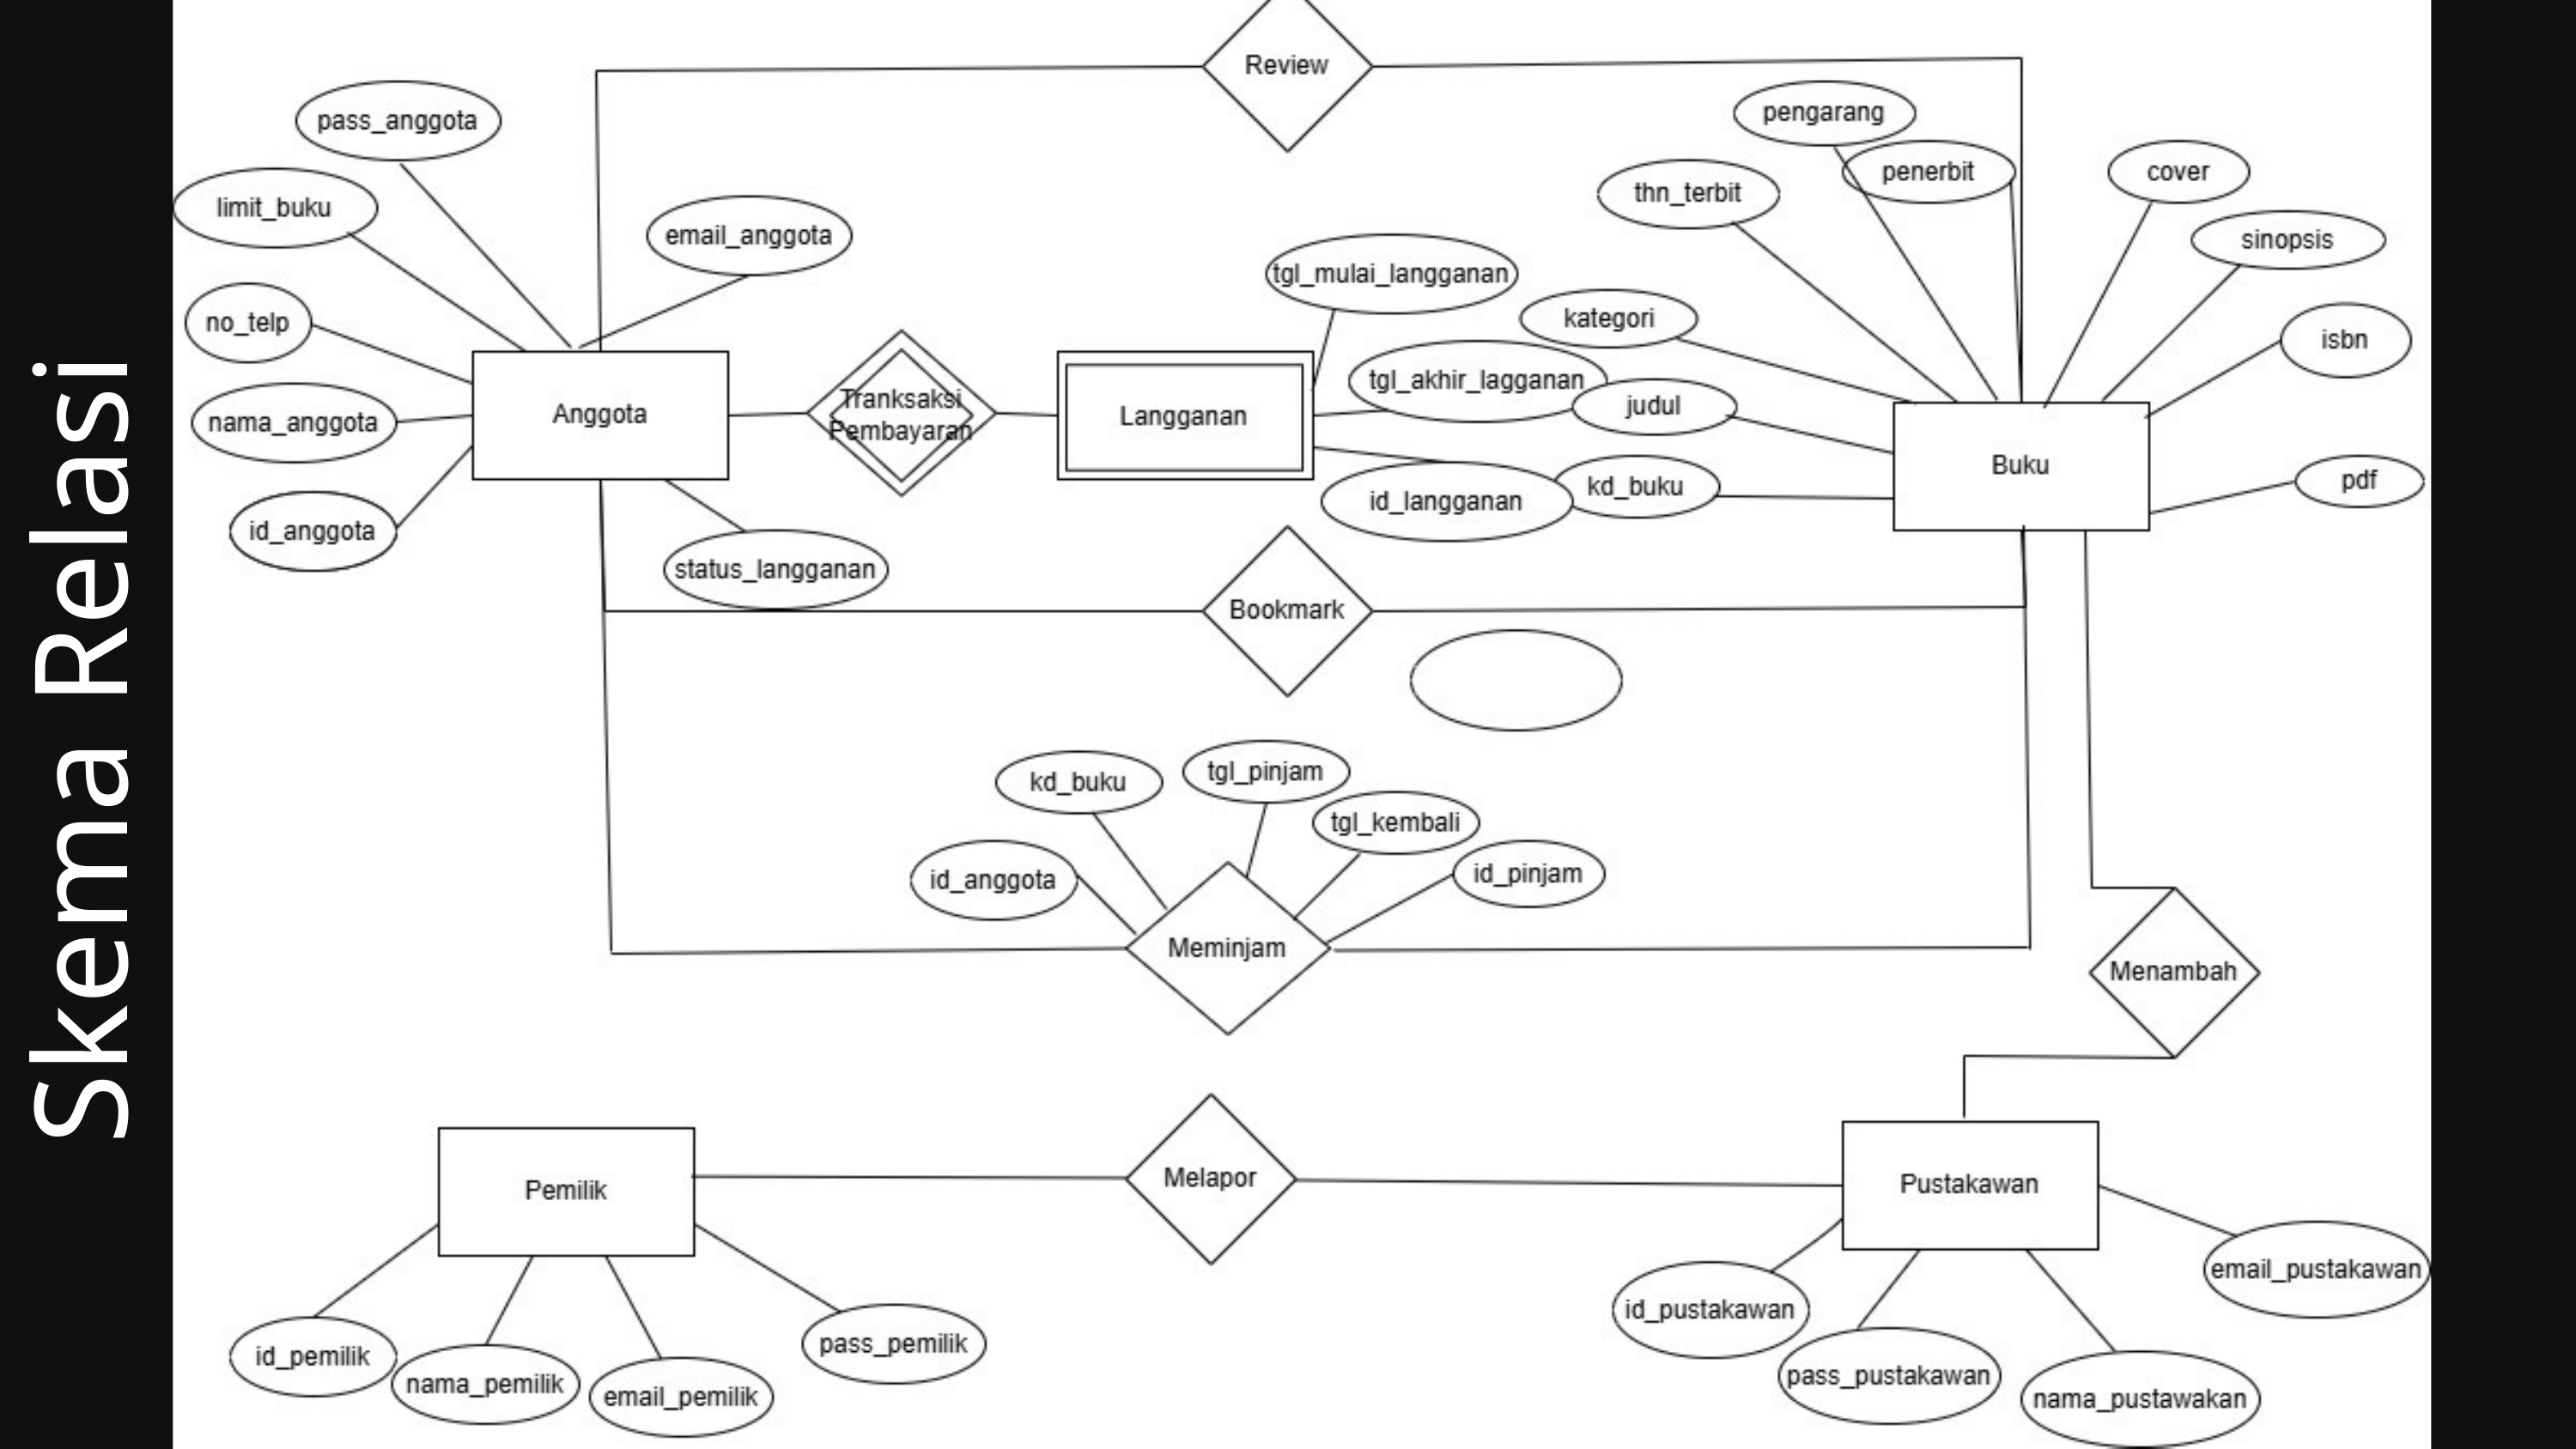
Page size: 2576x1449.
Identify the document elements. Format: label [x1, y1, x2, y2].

text_box [173, 0, 2432, 1449]
text_box [0, 330, 814, 880]
